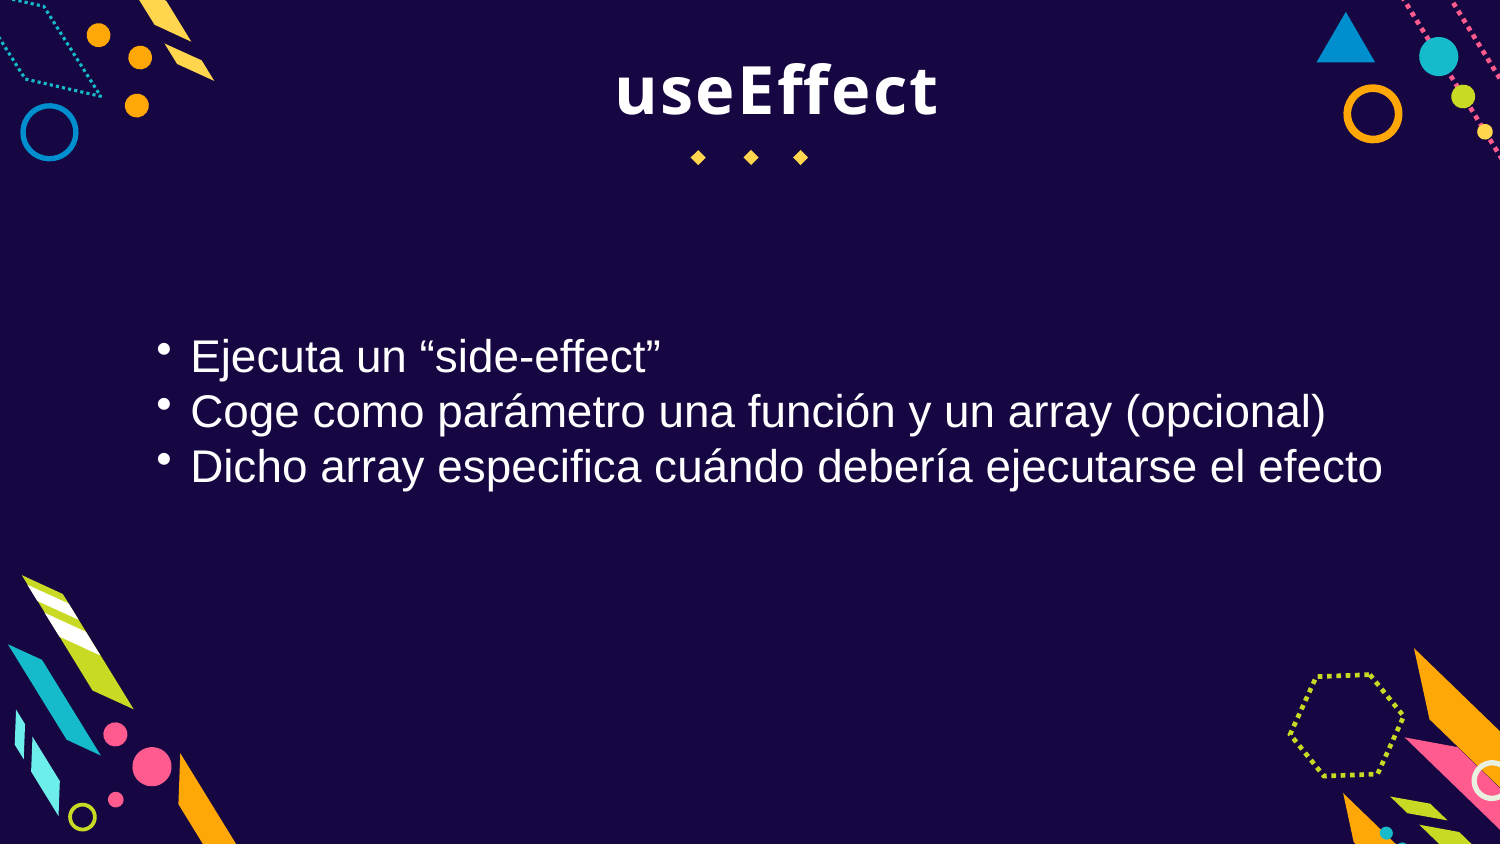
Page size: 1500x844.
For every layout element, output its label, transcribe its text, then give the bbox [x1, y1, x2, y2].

text_box [793, 150, 809, 166]
text_box useEffect [606, 40, 947, 136]
text_box [743, 149, 759, 166]
text_box [690, 150, 706, 166]
text_box Ejecuta un “side-effect” Coge como parámetro una función y un array (opcional) Dicho array especifica cuándo debería ejecutarse el efecto [148, 319, 1405, 500]
